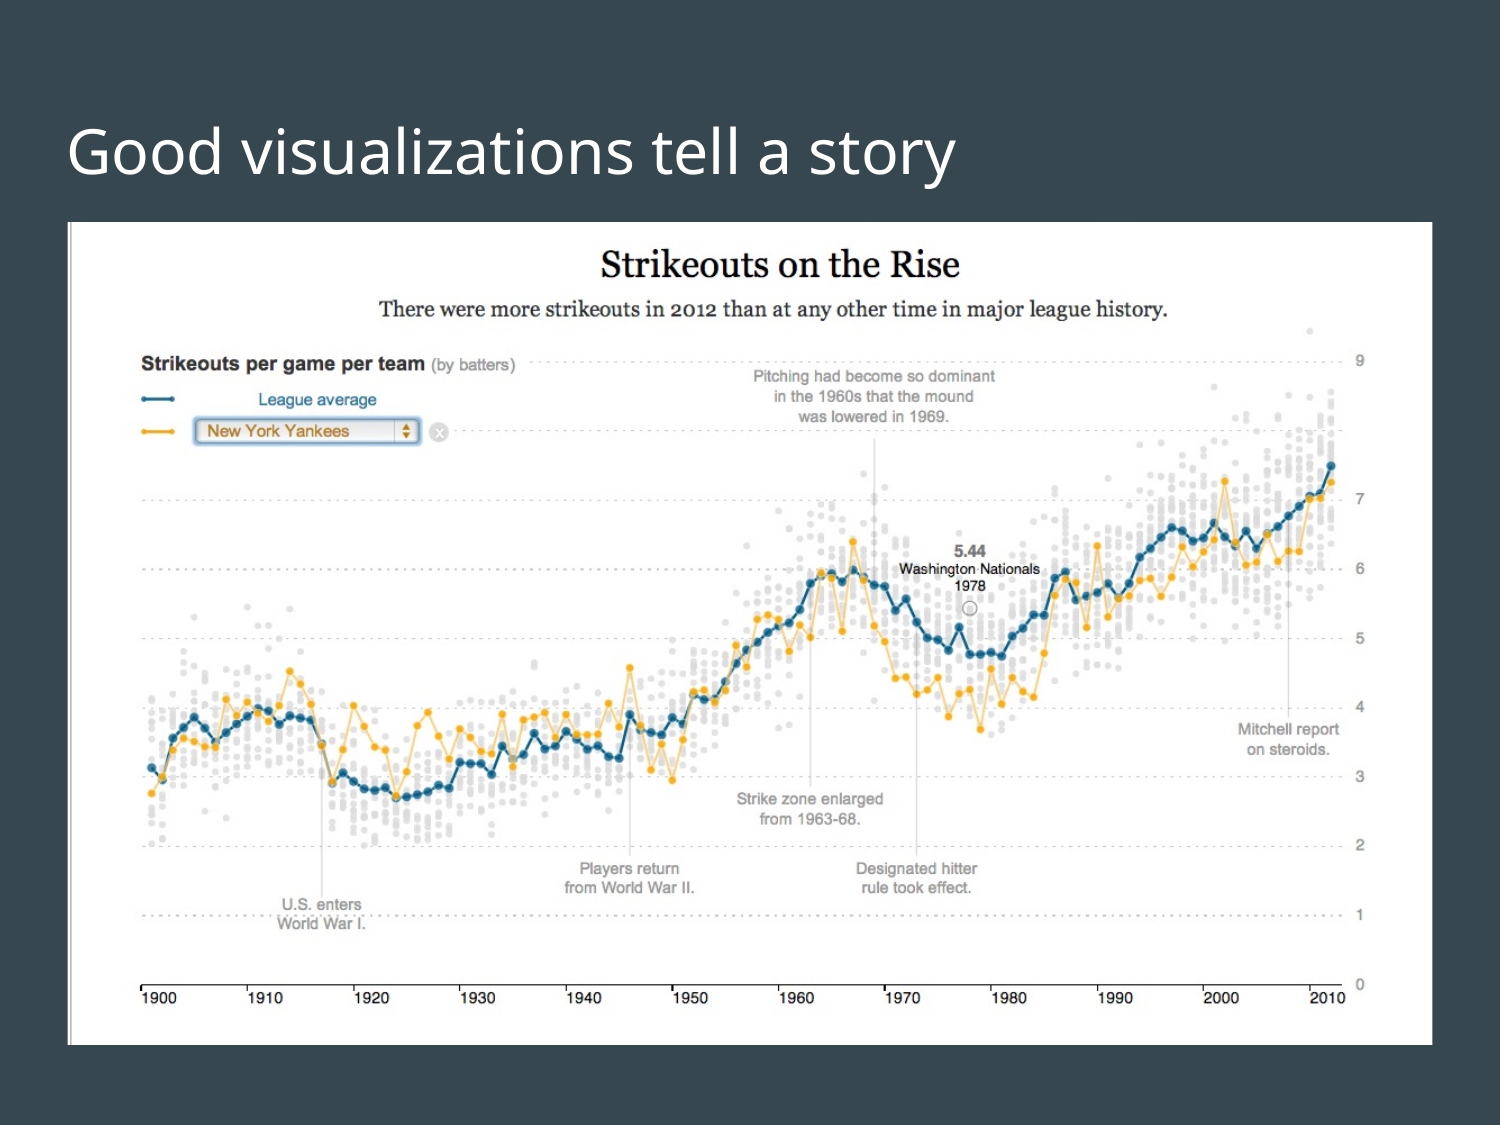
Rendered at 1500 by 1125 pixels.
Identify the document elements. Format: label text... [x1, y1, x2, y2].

picture [67, 222, 1433, 1045]
title Good visualizations tell a story [51, 97, 1449, 223]
